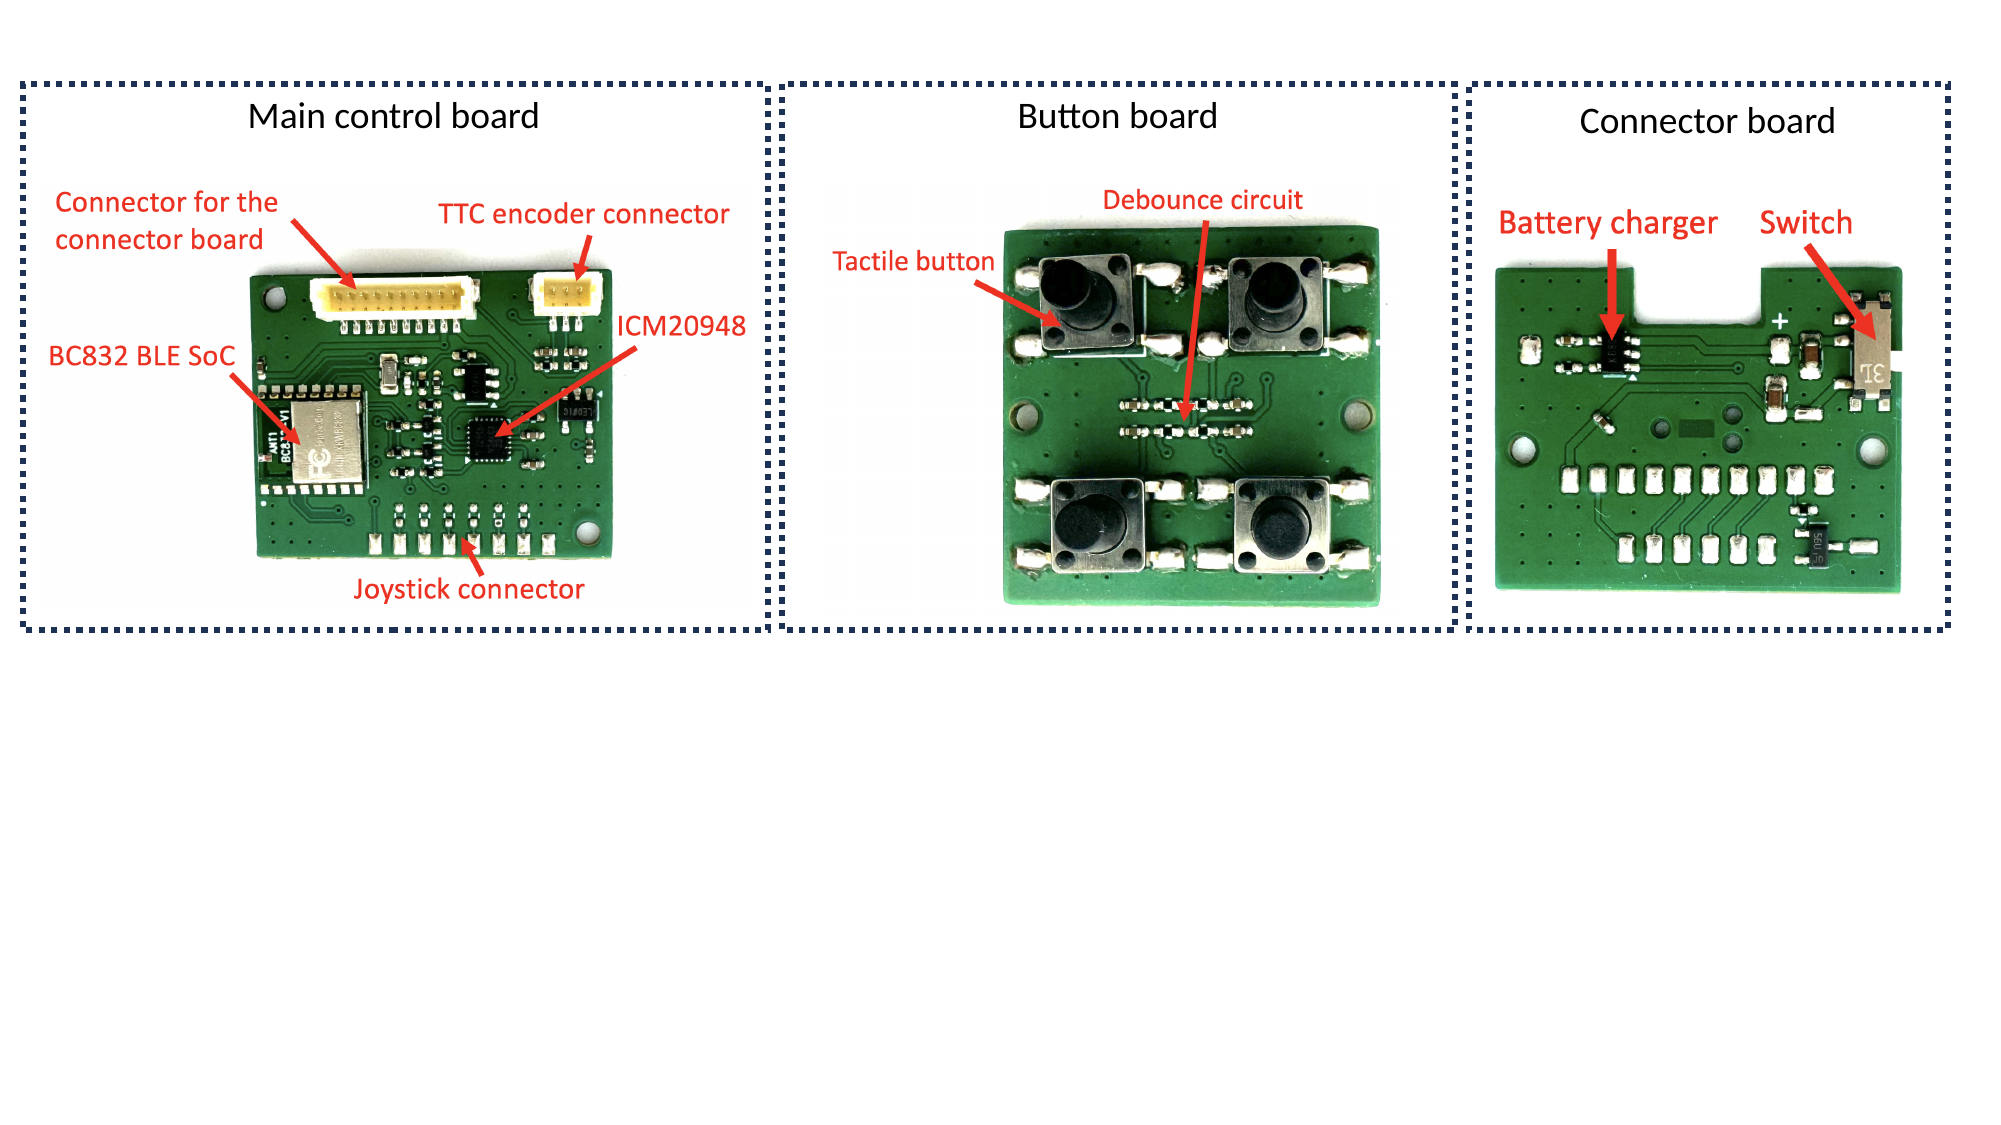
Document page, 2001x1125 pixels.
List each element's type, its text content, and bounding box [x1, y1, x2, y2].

text_box [781, 83, 1456, 631]
text_box [22, 83, 769, 631]
text_box Connector board [1506, 89, 1911, 149]
text_box Main control board [192, 83, 597, 144]
picture [822, 181, 1402, 617]
picture [1482, 194, 1935, 617]
text_box [1468, 83, 1949, 631]
text_box Button board [916, 83, 1321, 144]
picture [37, 184, 752, 607]
